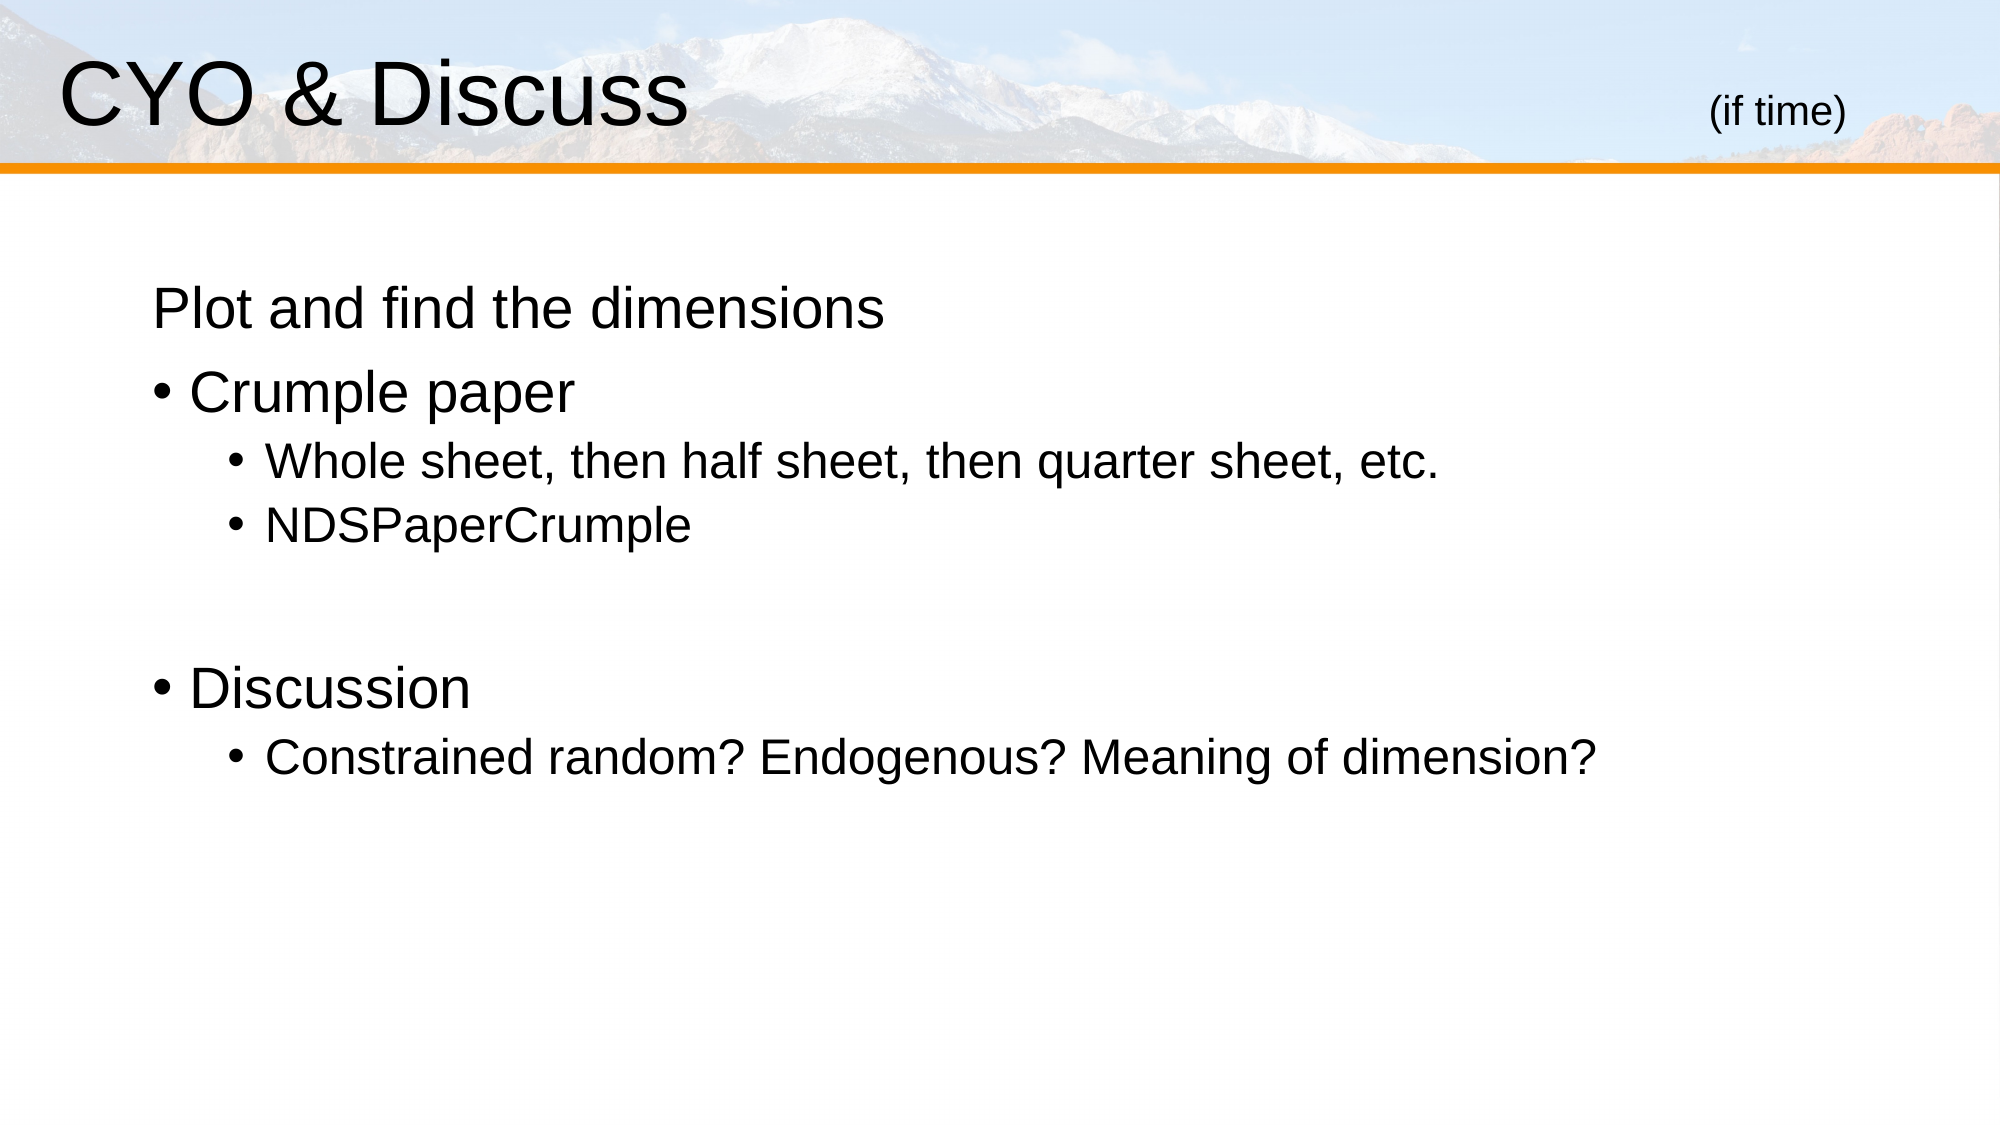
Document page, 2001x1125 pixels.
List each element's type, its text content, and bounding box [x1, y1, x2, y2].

list Plot and find the dimensions Crumple paper Whole sheet, then half sheet, then quarter sheet, etc. NDSPaperCrumple Discussion Constrained random? Endogenous? Meaning of dimension? [137, 270, 1863, 985]
title CYO & Discuss (if time) [43, 3, 1953, 188]
picture [0, 0, 2000, 1125]
